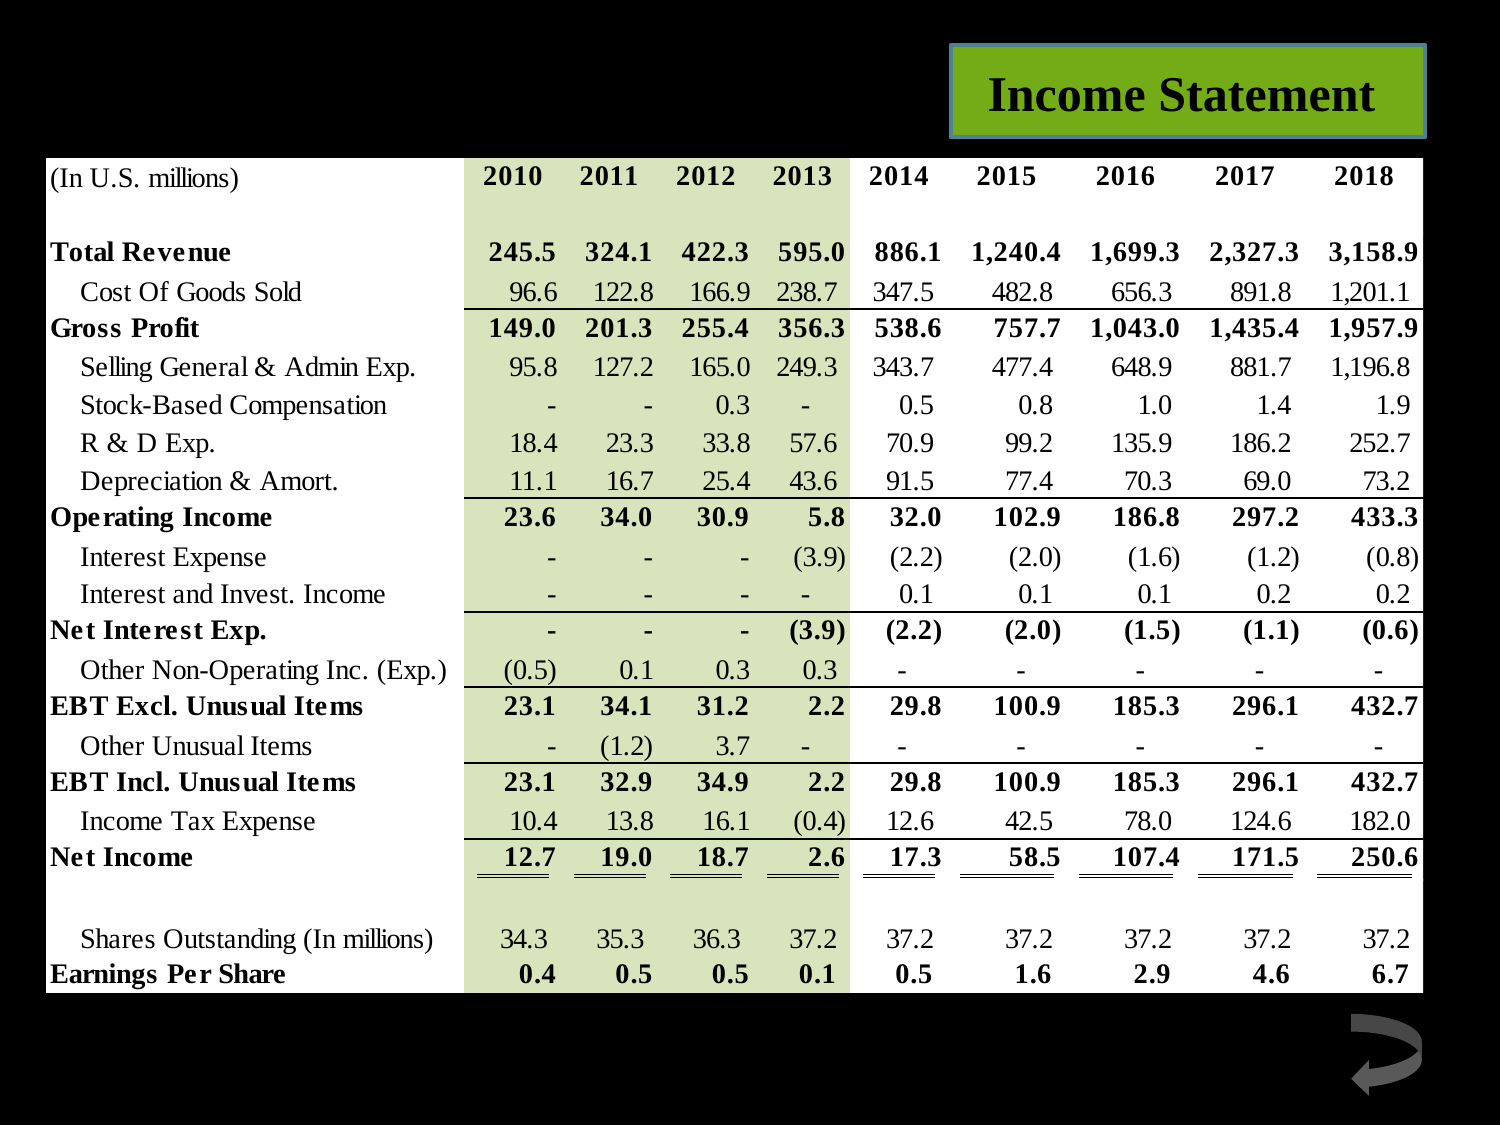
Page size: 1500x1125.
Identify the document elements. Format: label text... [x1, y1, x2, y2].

text_box Income Statement [949, 43, 1427, 139]
picture [43, 156, 1426, 995]
text_box [1348, 1011, 1425, 1098]
